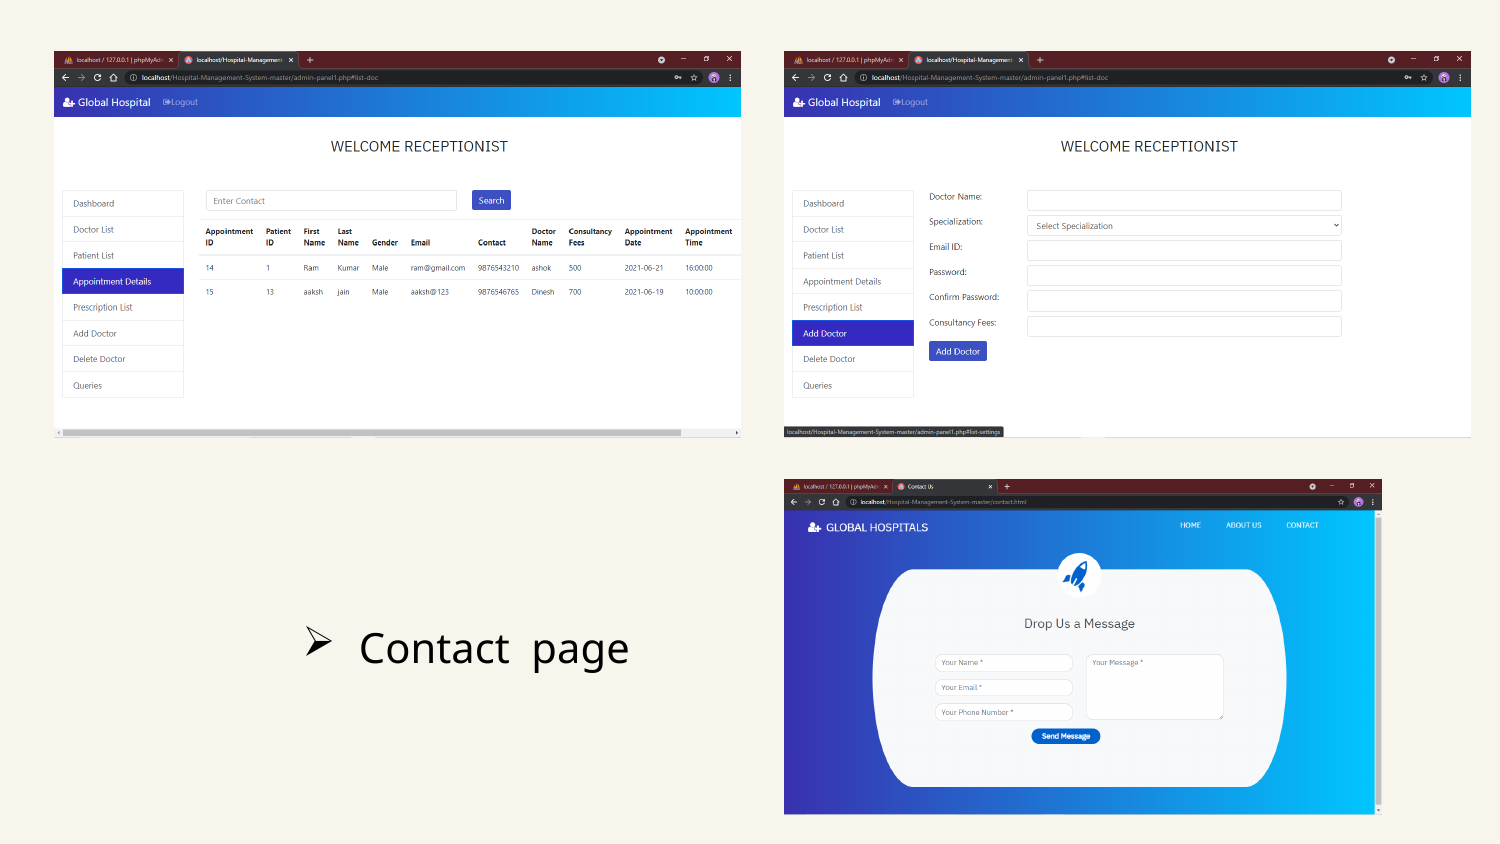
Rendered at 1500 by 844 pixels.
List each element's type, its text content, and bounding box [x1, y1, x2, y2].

picture [783, 478, 1382, 816]
picture [54, 51, 741, 438]
picture [783, 51, 1471, 438]
text_box Contact page [288, 614, 646, 679]
